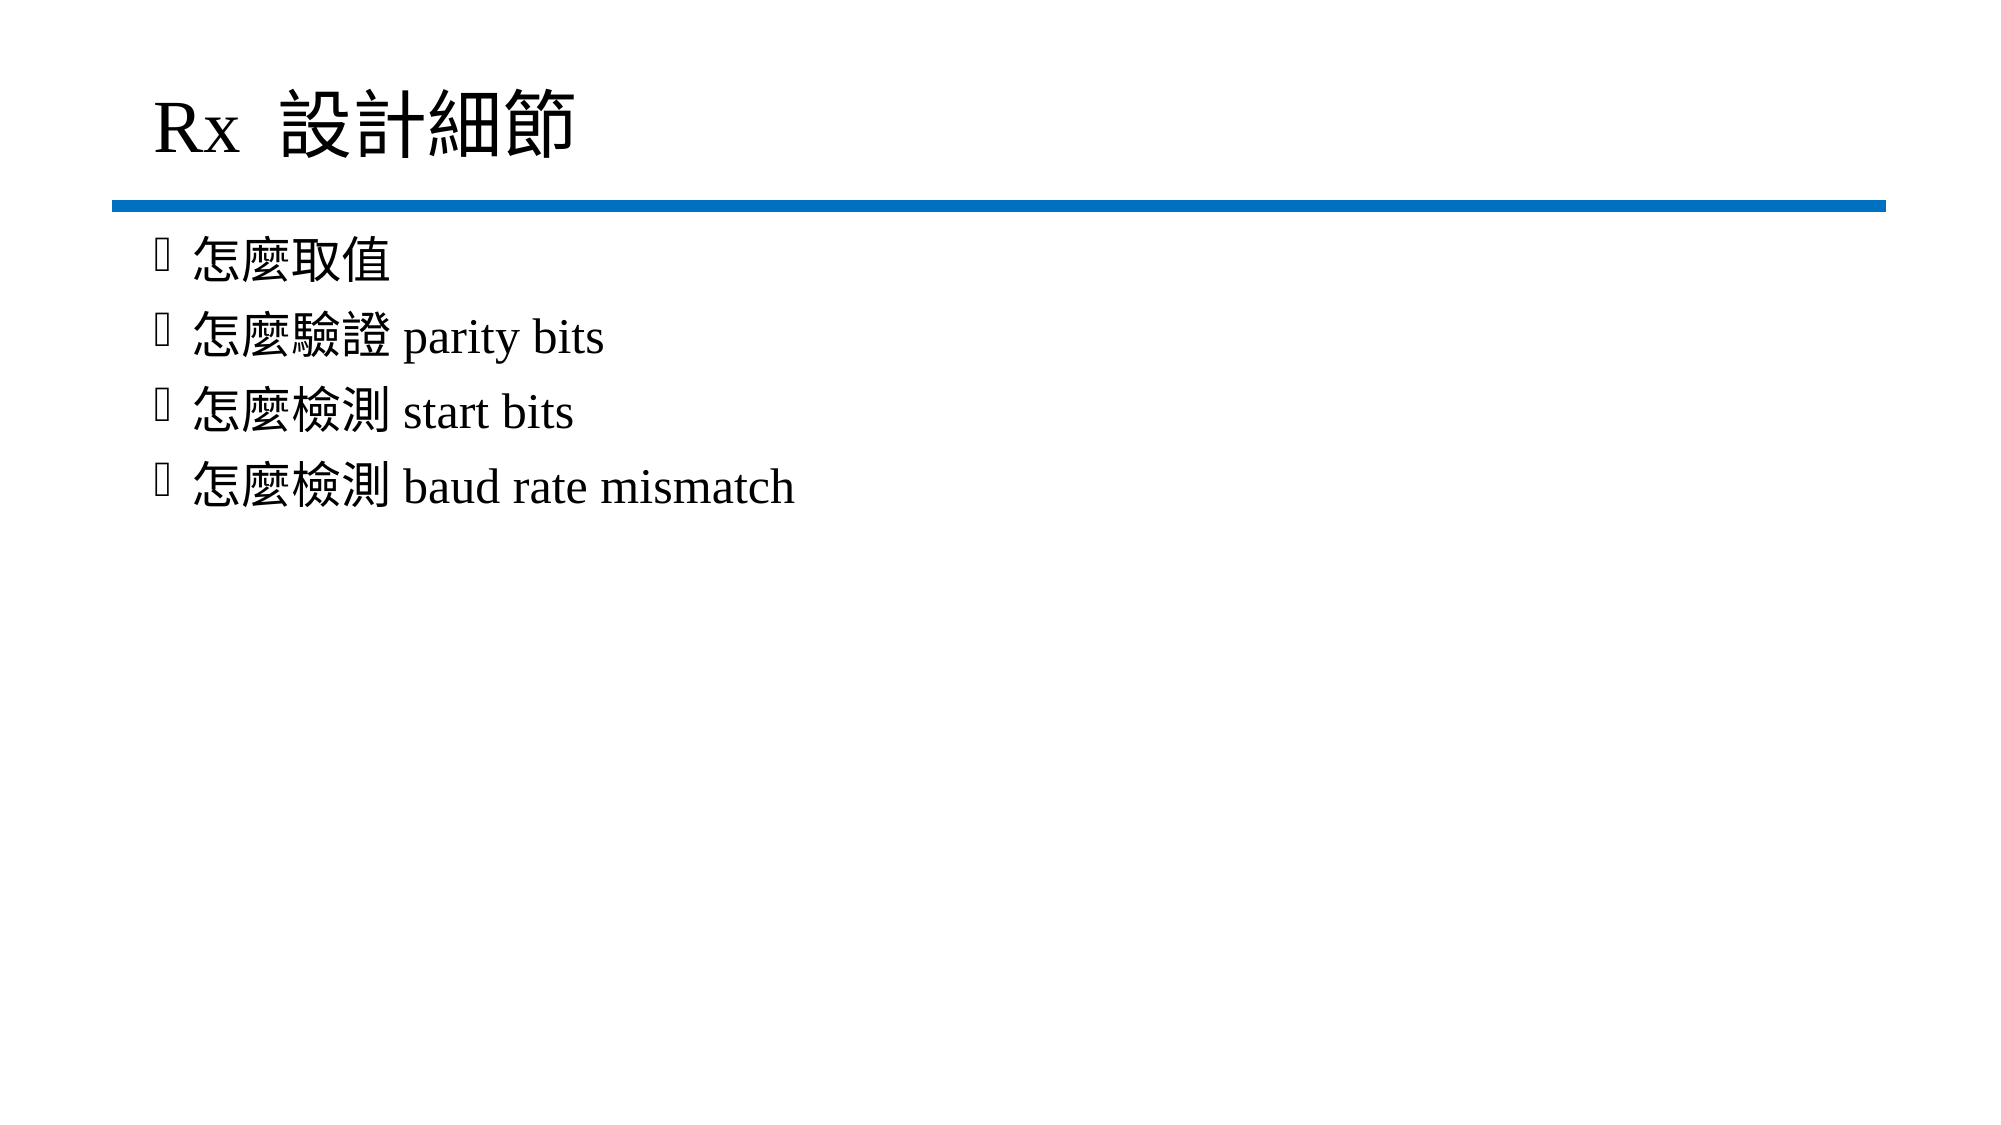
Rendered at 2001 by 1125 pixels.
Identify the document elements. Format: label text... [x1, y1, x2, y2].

title Rx 設計細節 [138, 60, 1864, 197]
list 怎麼取值 怎麼驗證parity bits 怎麼檢測start bits 怎麼檢測baud rate mismatch [138, 228, 1864, 1014]
